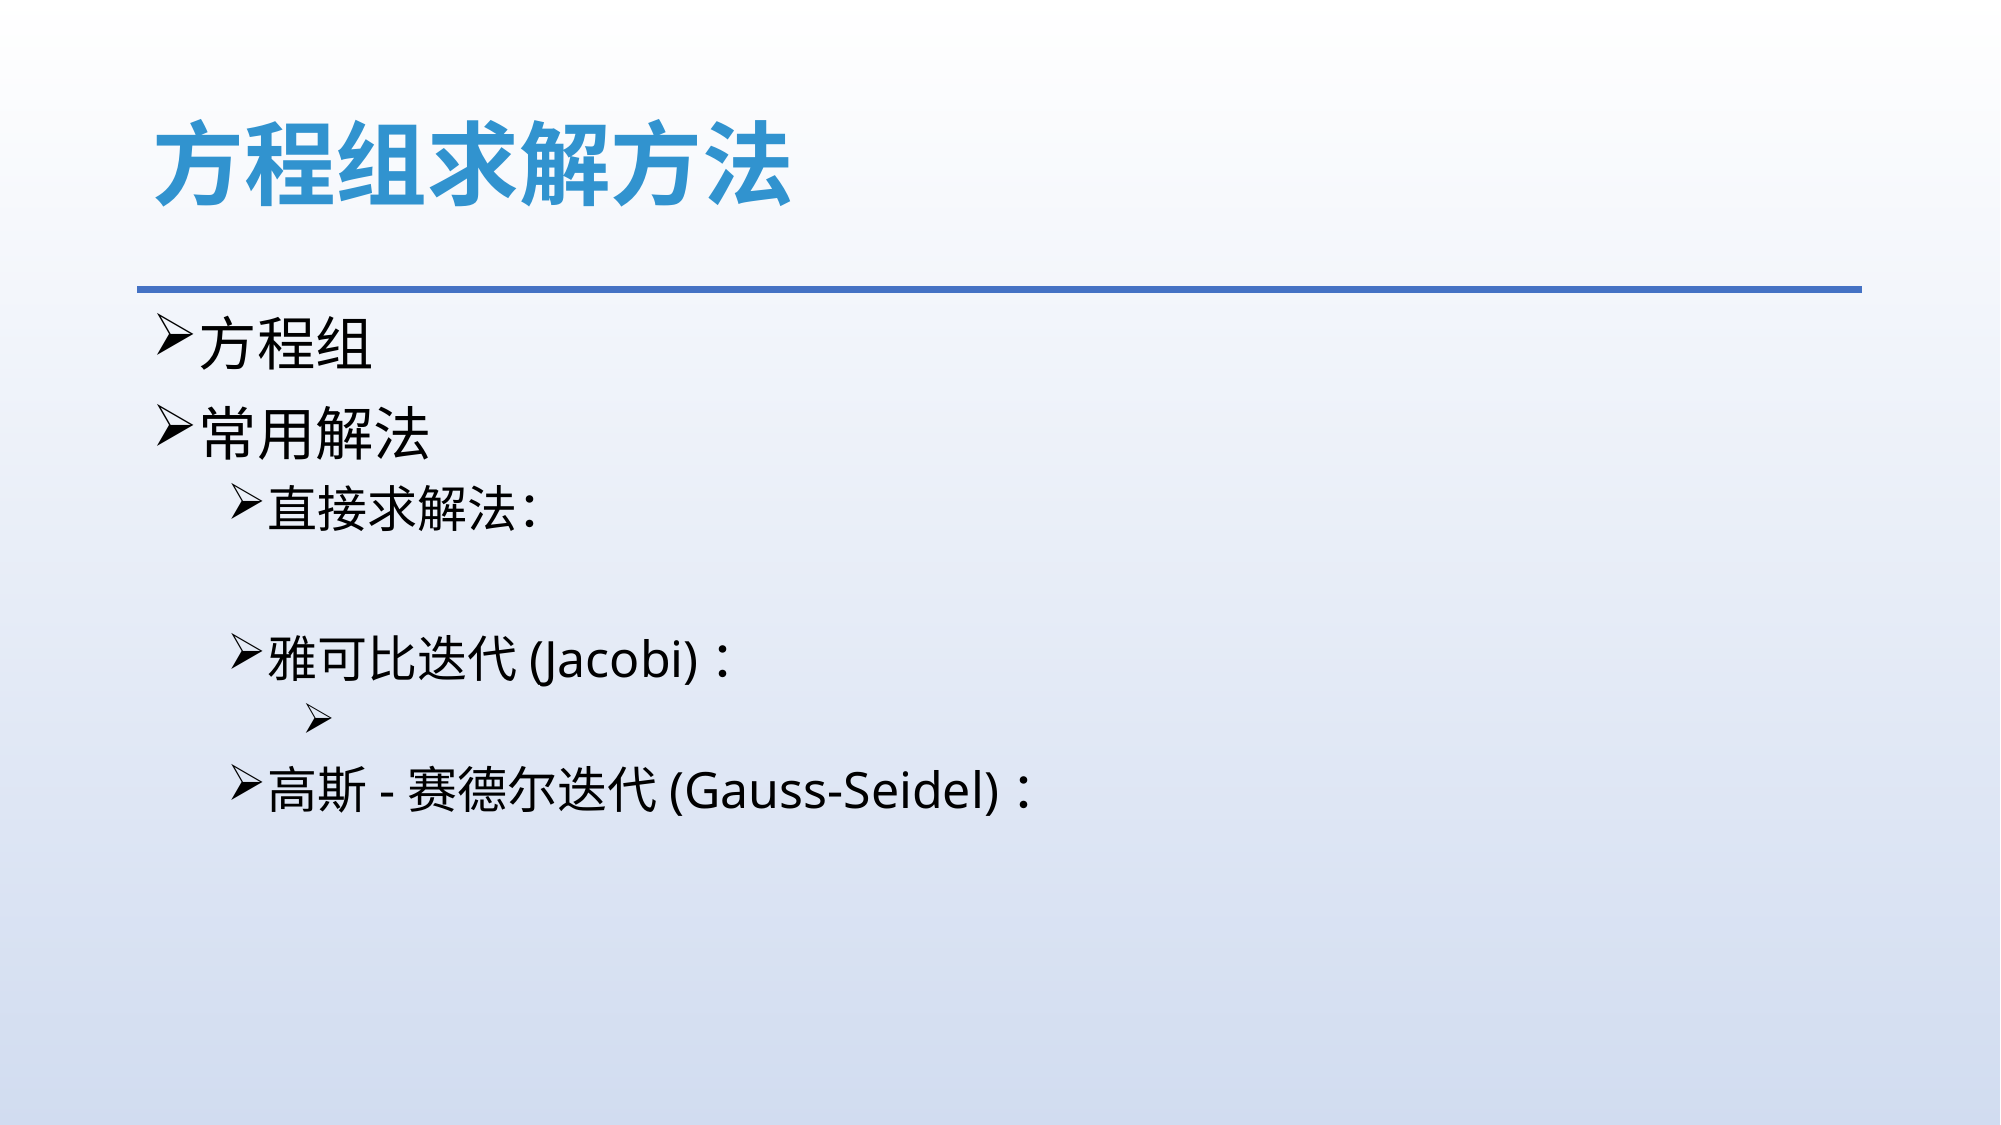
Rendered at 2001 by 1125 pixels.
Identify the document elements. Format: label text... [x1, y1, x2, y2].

title 方程组求解方法 [137, 59, 1863, 278]
